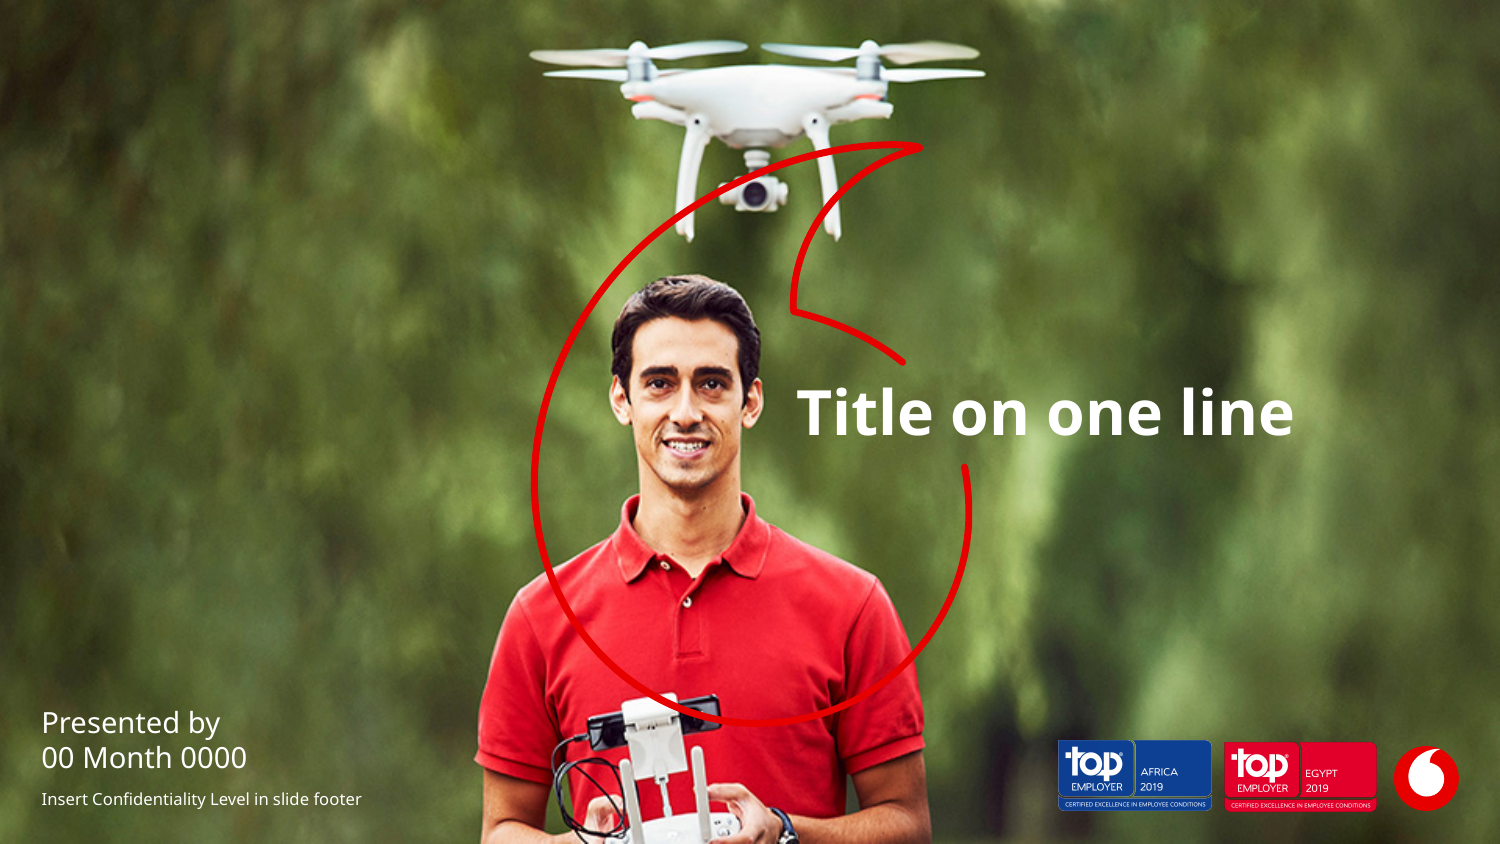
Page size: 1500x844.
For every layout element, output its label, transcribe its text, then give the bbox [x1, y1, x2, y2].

footer Insert Confidentiality Level in slide footer [41, 772, 385, 813]
picture [0, 0, 1500, 844]
title Title on one line [796, 381, 1486, 457]
subtitle Presented by 00 Month 0000 [41, 662, 385, 772]
